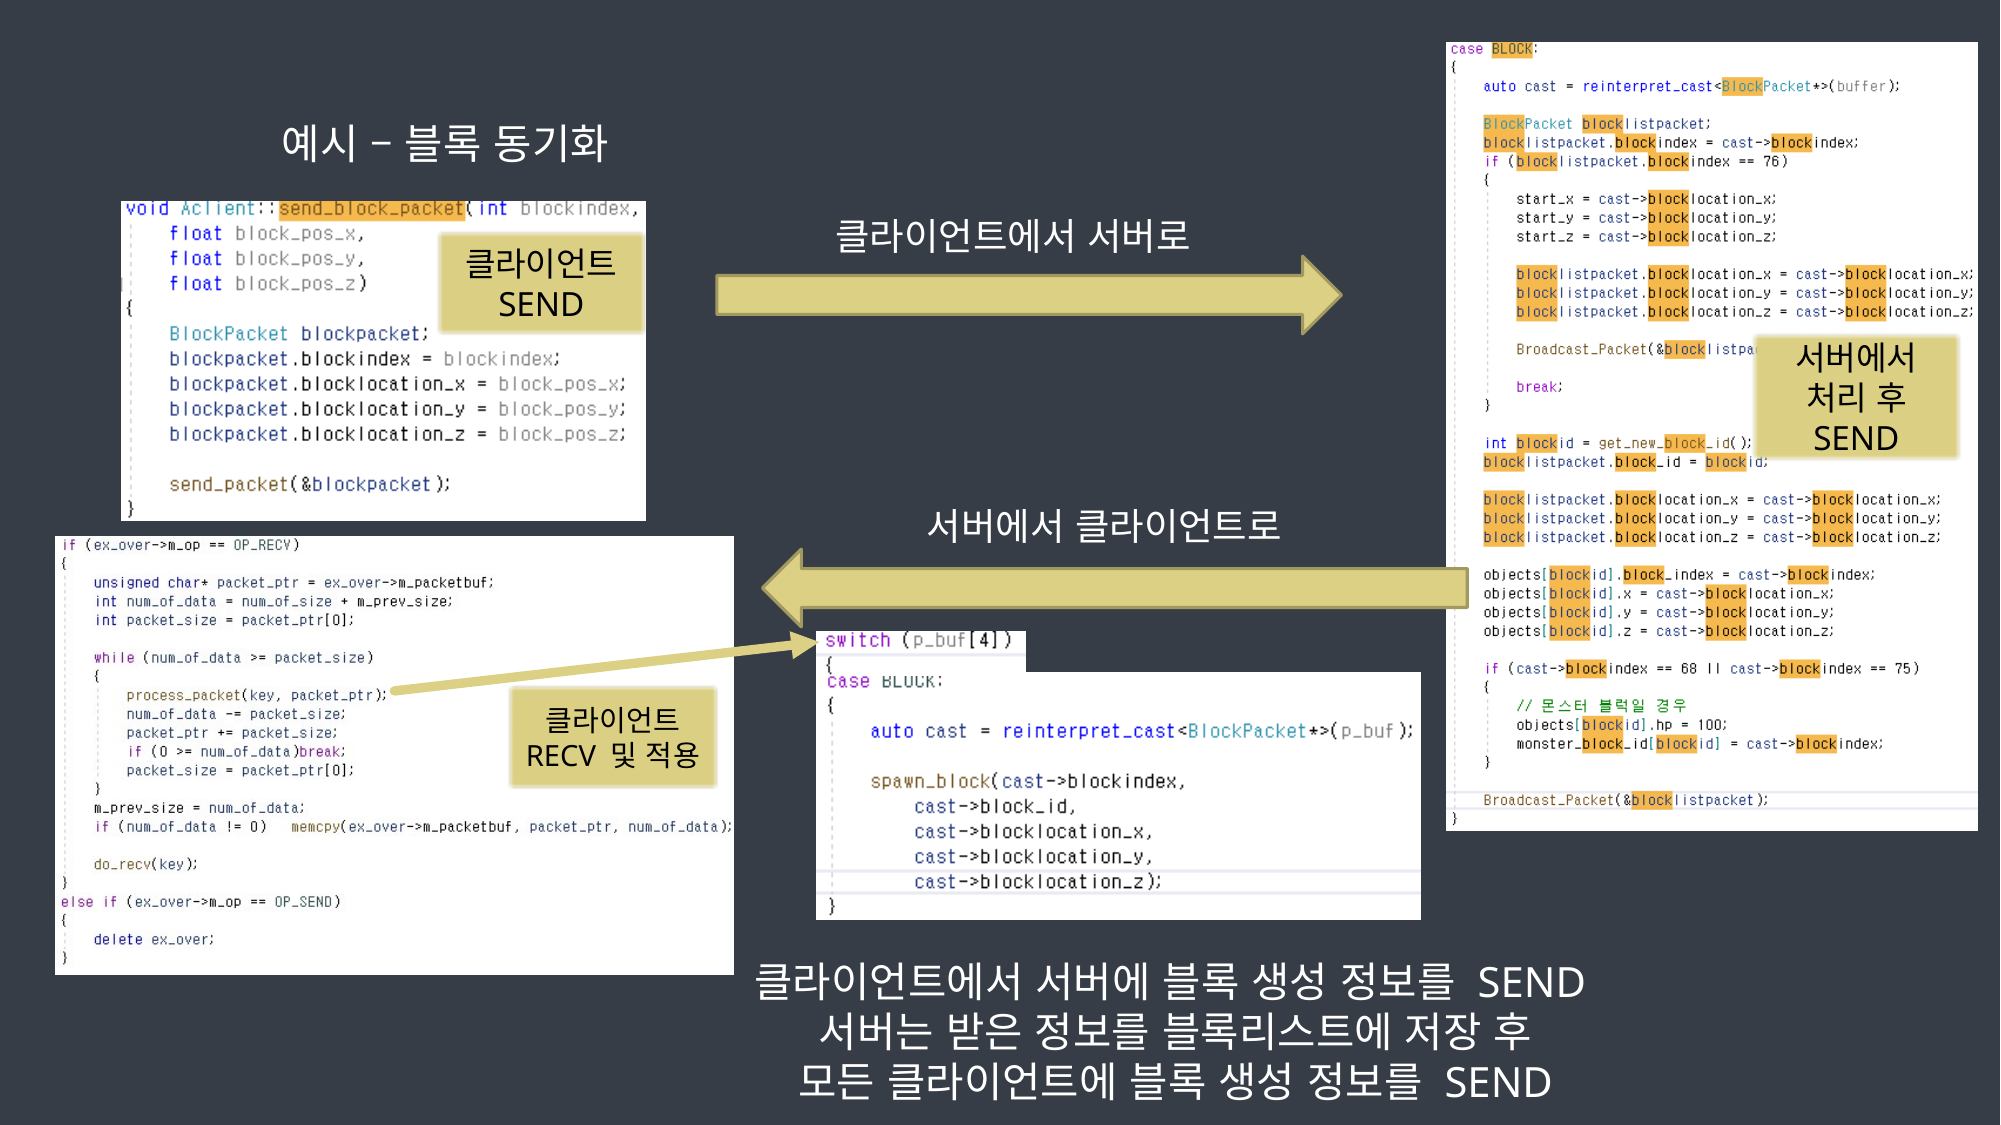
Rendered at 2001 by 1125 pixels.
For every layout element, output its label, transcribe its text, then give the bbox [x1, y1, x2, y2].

picture [121, 201, 646, 521]
text_box 서버에서 클라이언트로 [911, 495, 1298, 556]
text_box 클라이언트에서 서버로 [820, 205, 1206, 266]
title 예시 – 블록 동기화 [186, 0, 717, 176]
picture [815, 631, 1421, 920]
picture [1446, 42, 1979, 831]
text_box [761, 547, 1446, 629]
text_box 클라이언트에서 서버에 블록 생성 정보를 SEND 서버는 받은 정보를 블록리스트에 저장 후 모든 클라이언트에 블록 생성 정보를 SEND [637, 948, 1715, 1114]
text_box [715, 254, 1343, 336]
picture [55, 536, 734, 976]
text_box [394, 641, 820, 692]
